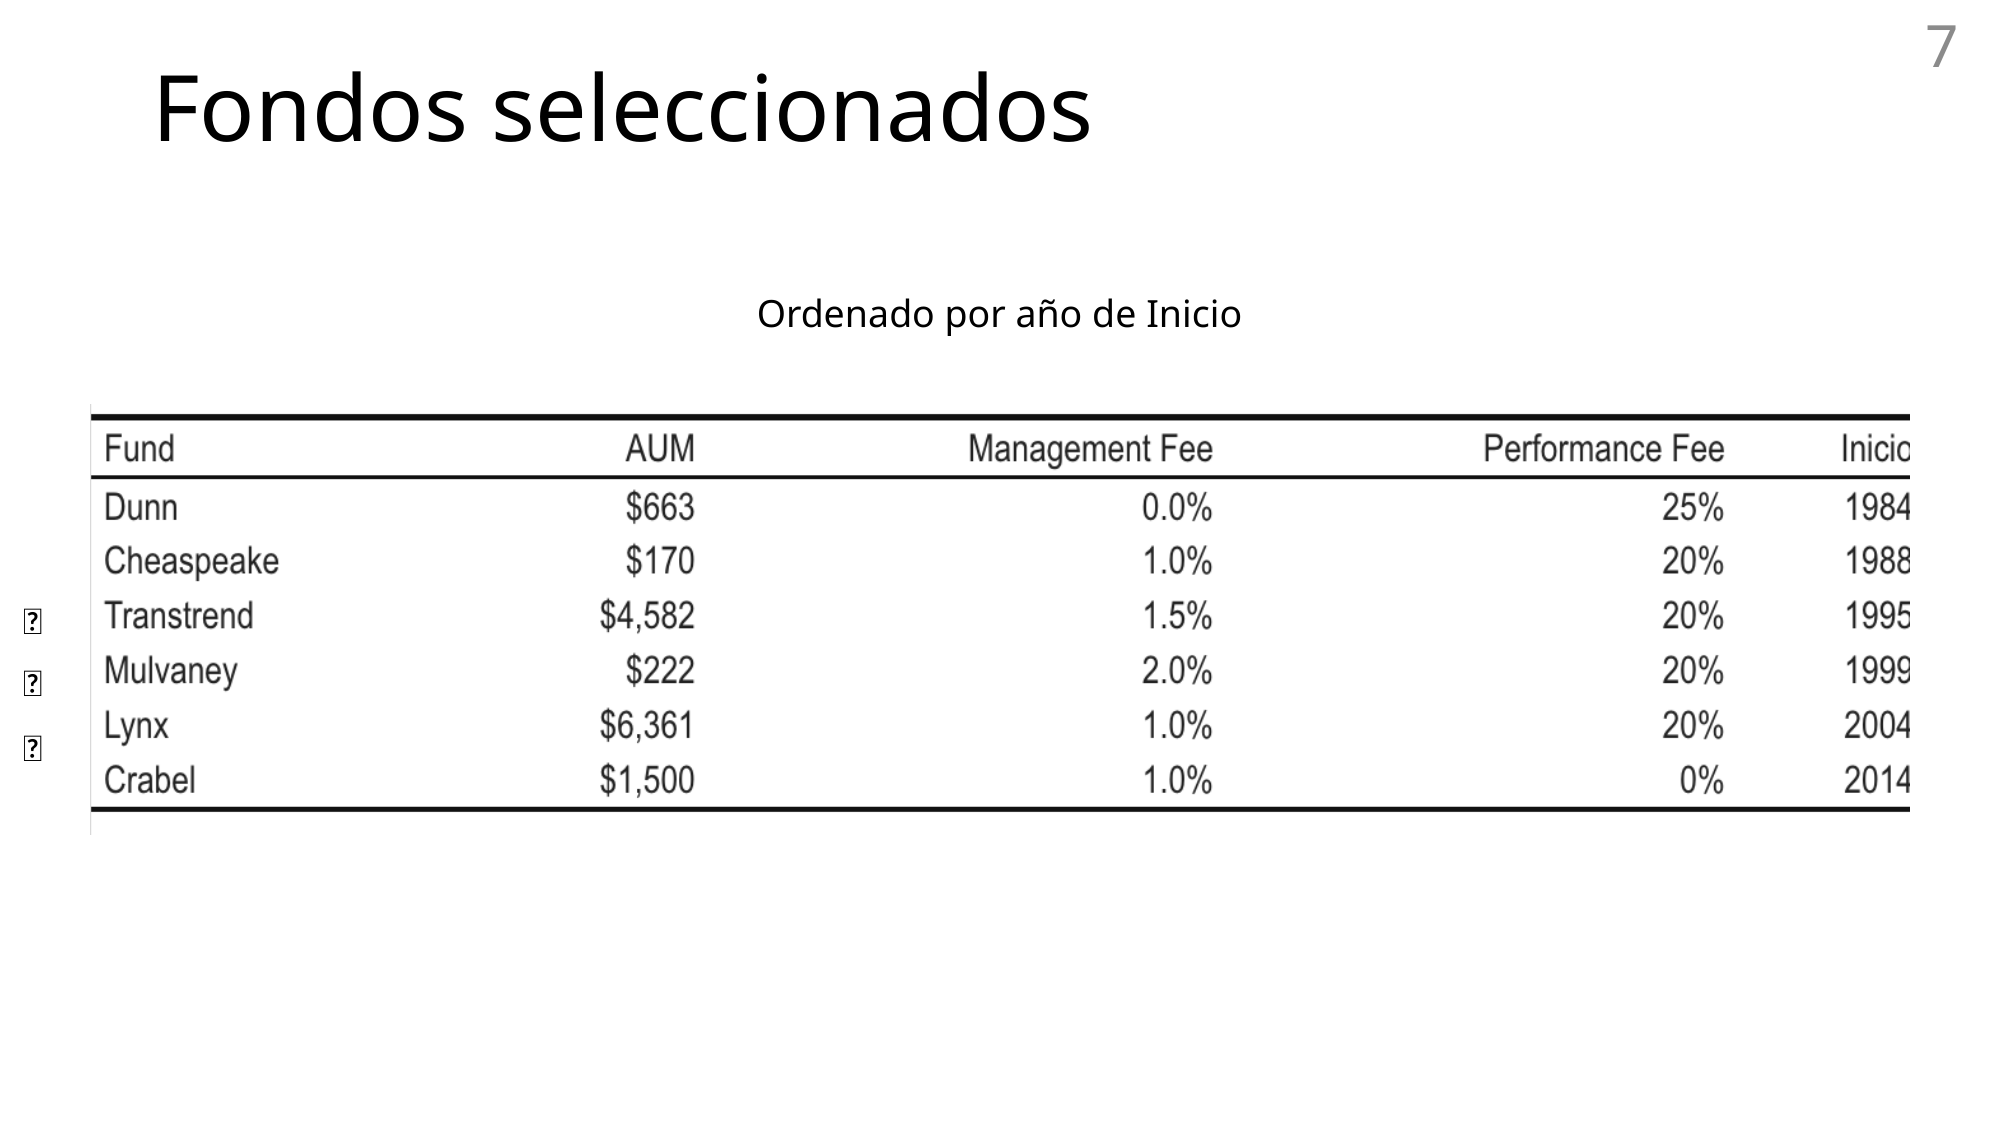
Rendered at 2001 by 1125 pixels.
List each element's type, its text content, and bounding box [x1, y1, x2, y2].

text_box ✅ [8, 589, 90, 650]
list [90, 404, 1910, 835]
text_box ✅ [8, 651, 90, 712]
text_box Ordenado por año de Inicio [742, 282, 1258, 343]
text_box ✅ [8, 716, 90, 777]
slide_number 7 [1523, 18, 1974, 79]
title Fondos seleccionados [137, 3, 1863, 221]
